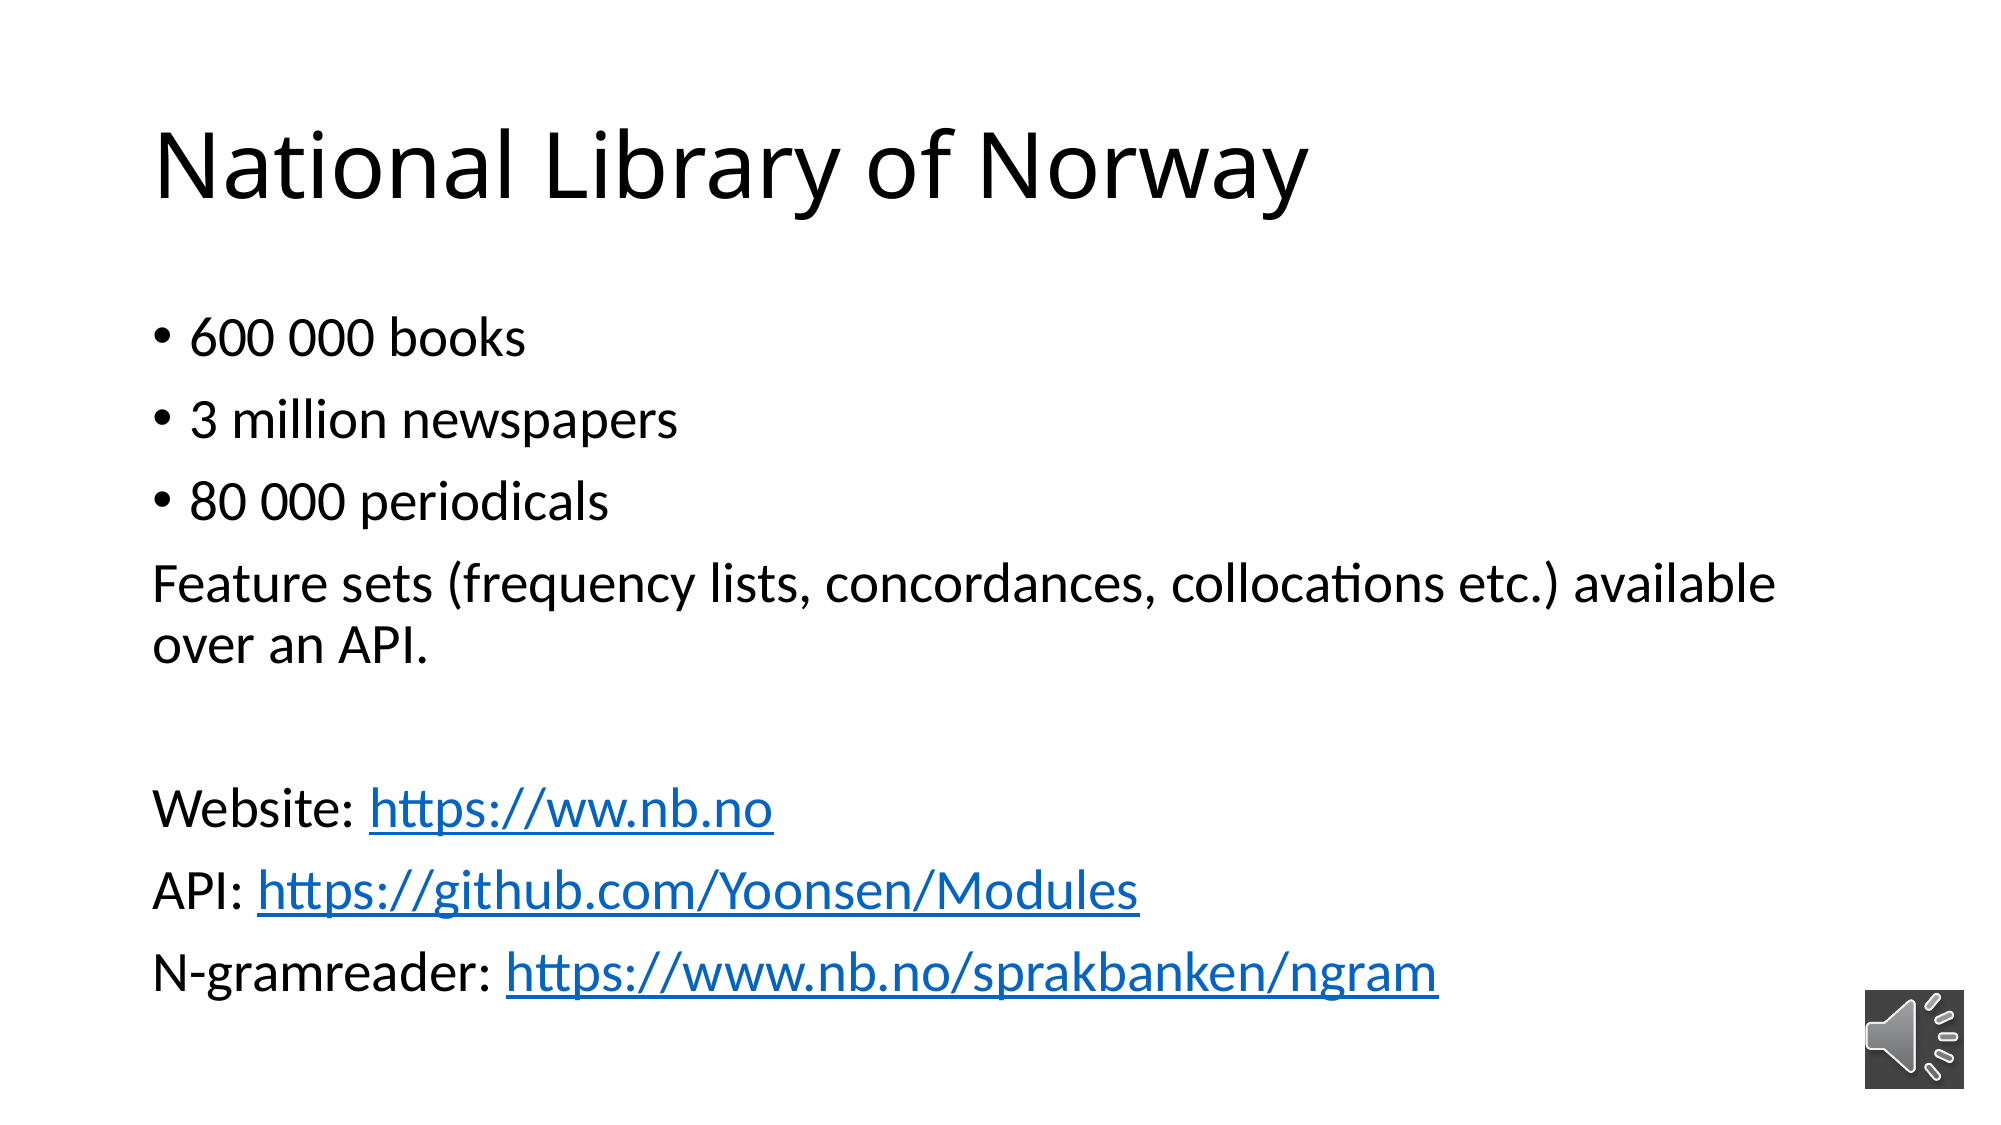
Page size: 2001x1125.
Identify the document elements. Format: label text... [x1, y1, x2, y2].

picture [1864, 989, 1965, 1090]
title National Library of Norway [137, 59, 1863, 278]
list 600 000 books 3 million newspapers 80 000 periodicals Feature sets (frequency lists, concordances, collocations etc.) available over an API. Website: https://ww.nb.no API: https://github.com/Yoonsen/Modules N-gramreader: https://www.nb.no/sprakbanken/ngram [137, 299, 1863, 1014]
